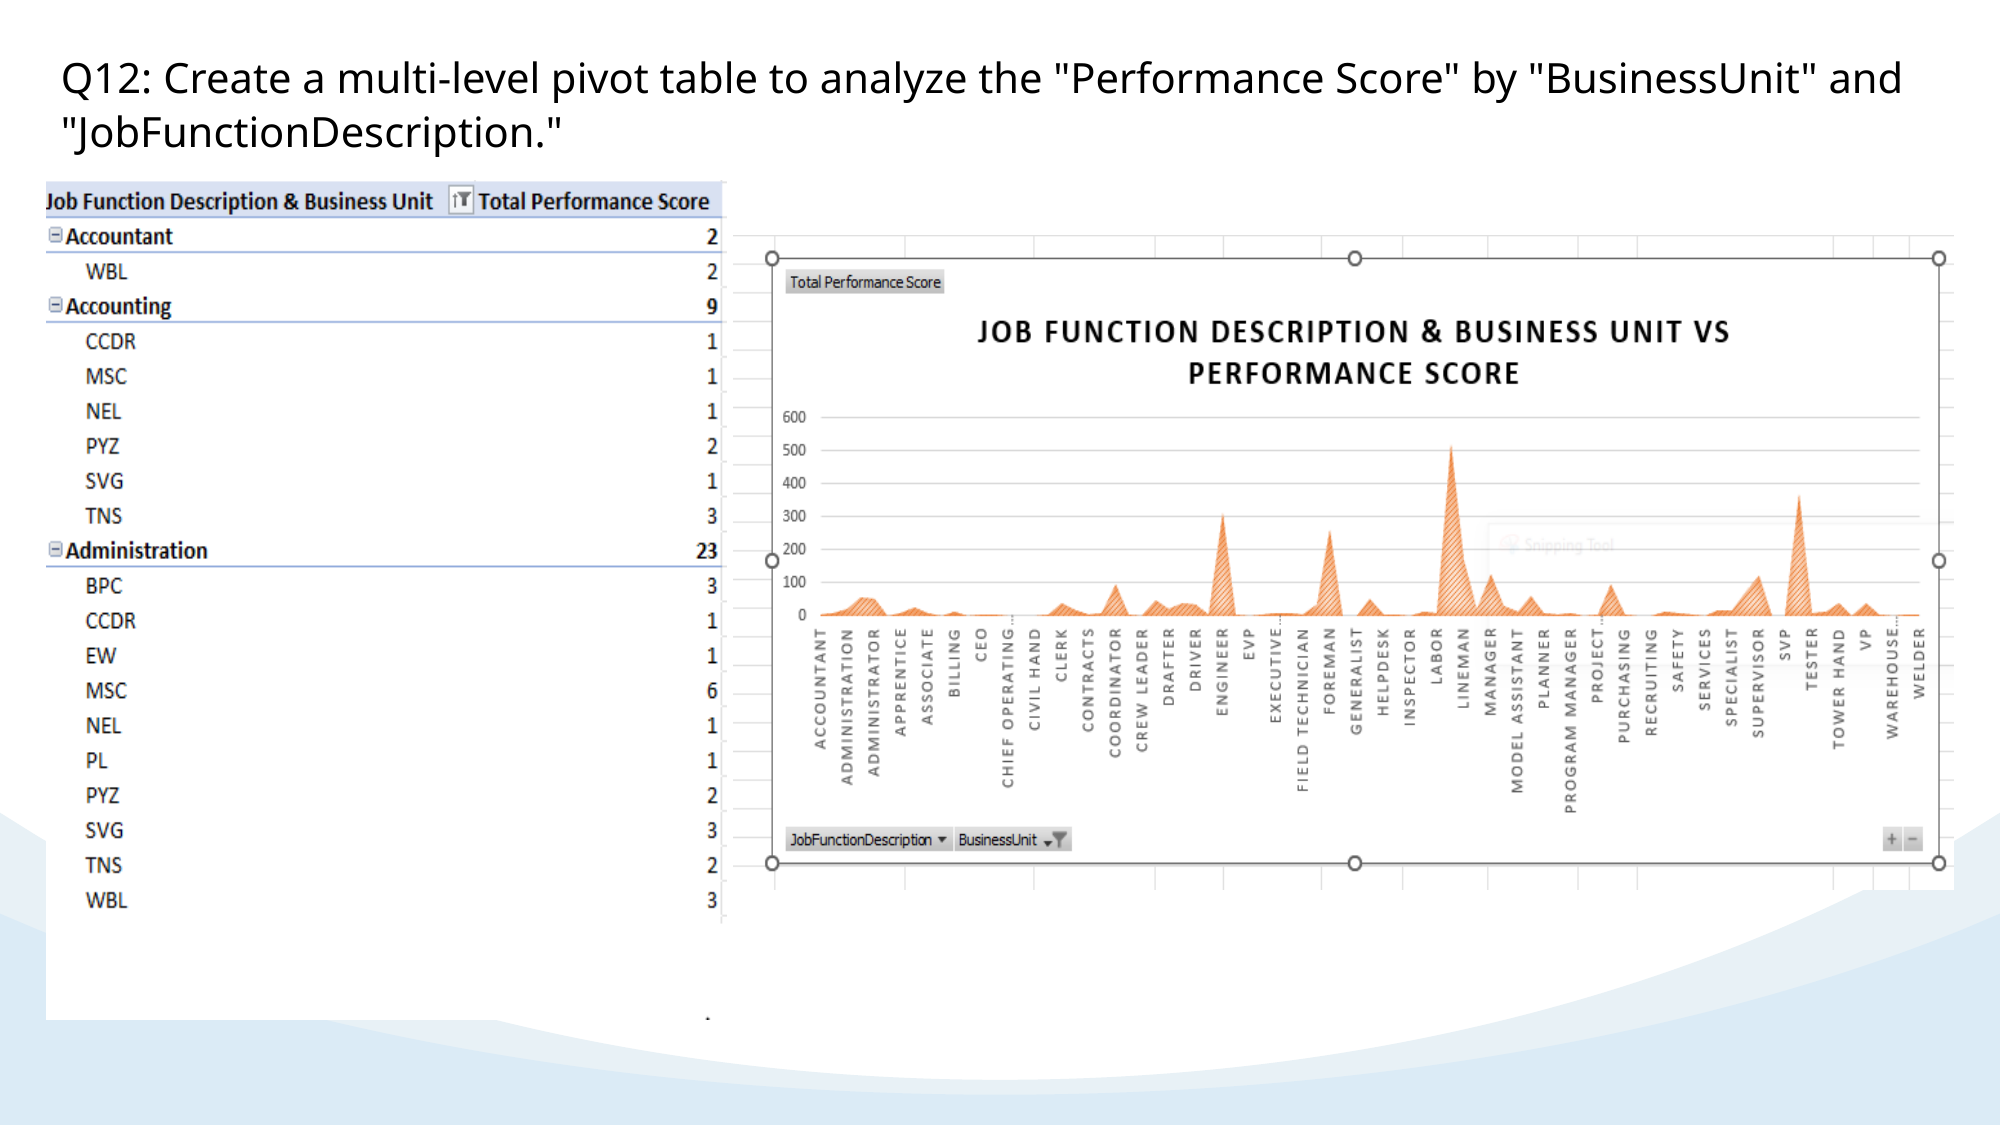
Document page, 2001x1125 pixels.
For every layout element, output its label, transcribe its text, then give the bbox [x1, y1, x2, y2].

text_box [0, 812, 2000, 1125]
text_box Q12: Create a multi-level pivot table to analyze the "Performance Score" by "BusinessUnit" and "JobFunctionDescription." [46, 41, 1954, 163]
picture [733, 235, 1954, 890]
picture [46, 180, 727, 1020]
